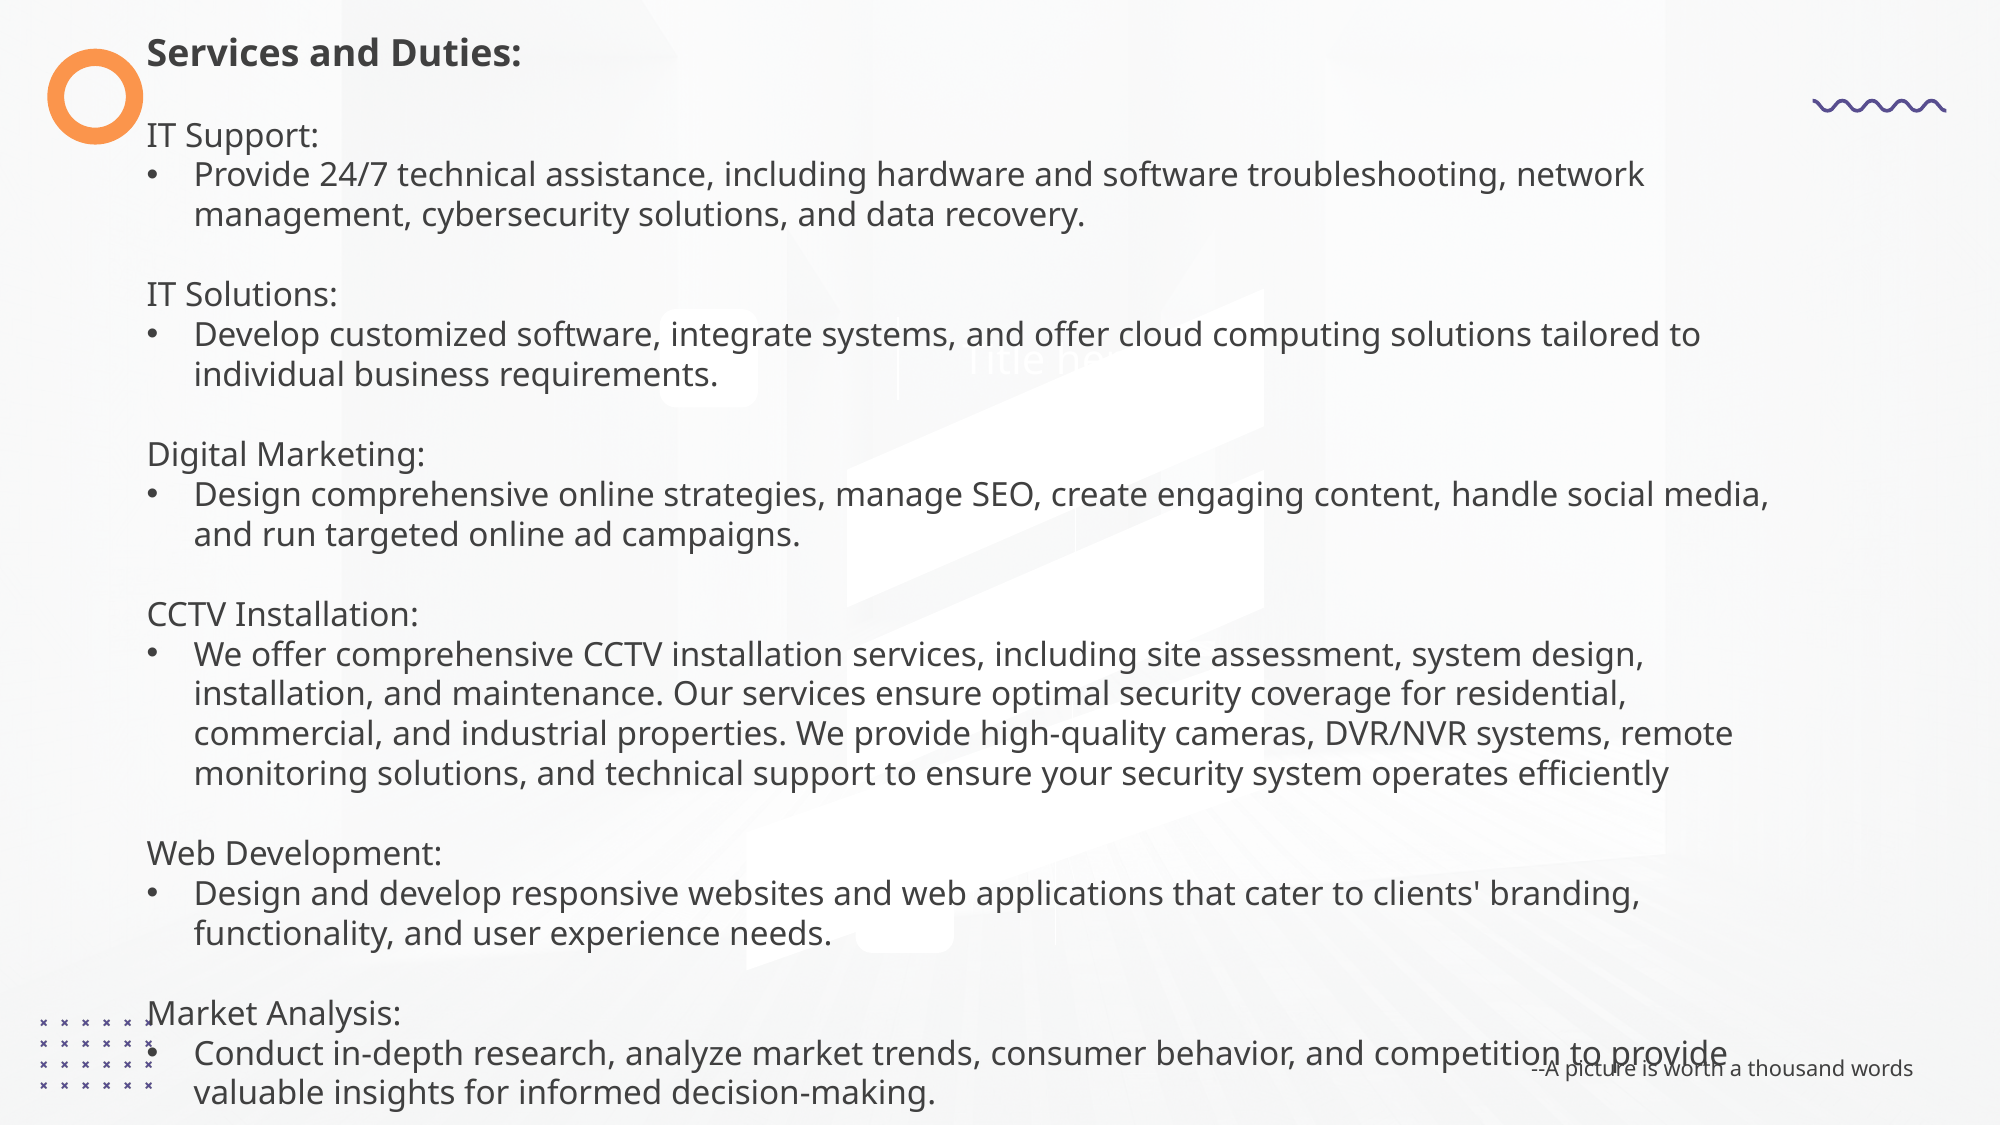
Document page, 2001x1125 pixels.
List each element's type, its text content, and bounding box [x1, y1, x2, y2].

text_box Services and Duties: IT Support: Provide 24/7 technical assistance, including hardware and software troubleshooting, network management, cybersecurity solutions, and data recovery. IT Solutions: Develop customized software, integrate systems, and offer cloud computing solutions tailored to individual business requirements. Digital Marketing: Design comprehensive online strategies, manage SEO, create engaging content, handle social media, and run targeted online ad campaigns. CCTV Installation: We offer comprehensive CCTV installation services, including site assessment, system design, installation, and maintenance. Our services ensure optimal security coverage for residential, commercial, and industrial properties. We provide high-quality cameras, DVR/NVR systems, remote monitoring solutions, and technical support to ensure your security system operates efficiently Web Development: Design and develop responsive websites and web applications that cater to clients' branding, functionality, and user experience needs. Market Analysis: Conduct in-depth research, analyze market trends, consumer behavior, and competition to provide valuable insights for informed decision-making. [131, 21, 1828, 1125]
picture [41, 1020, 131, 1089]
